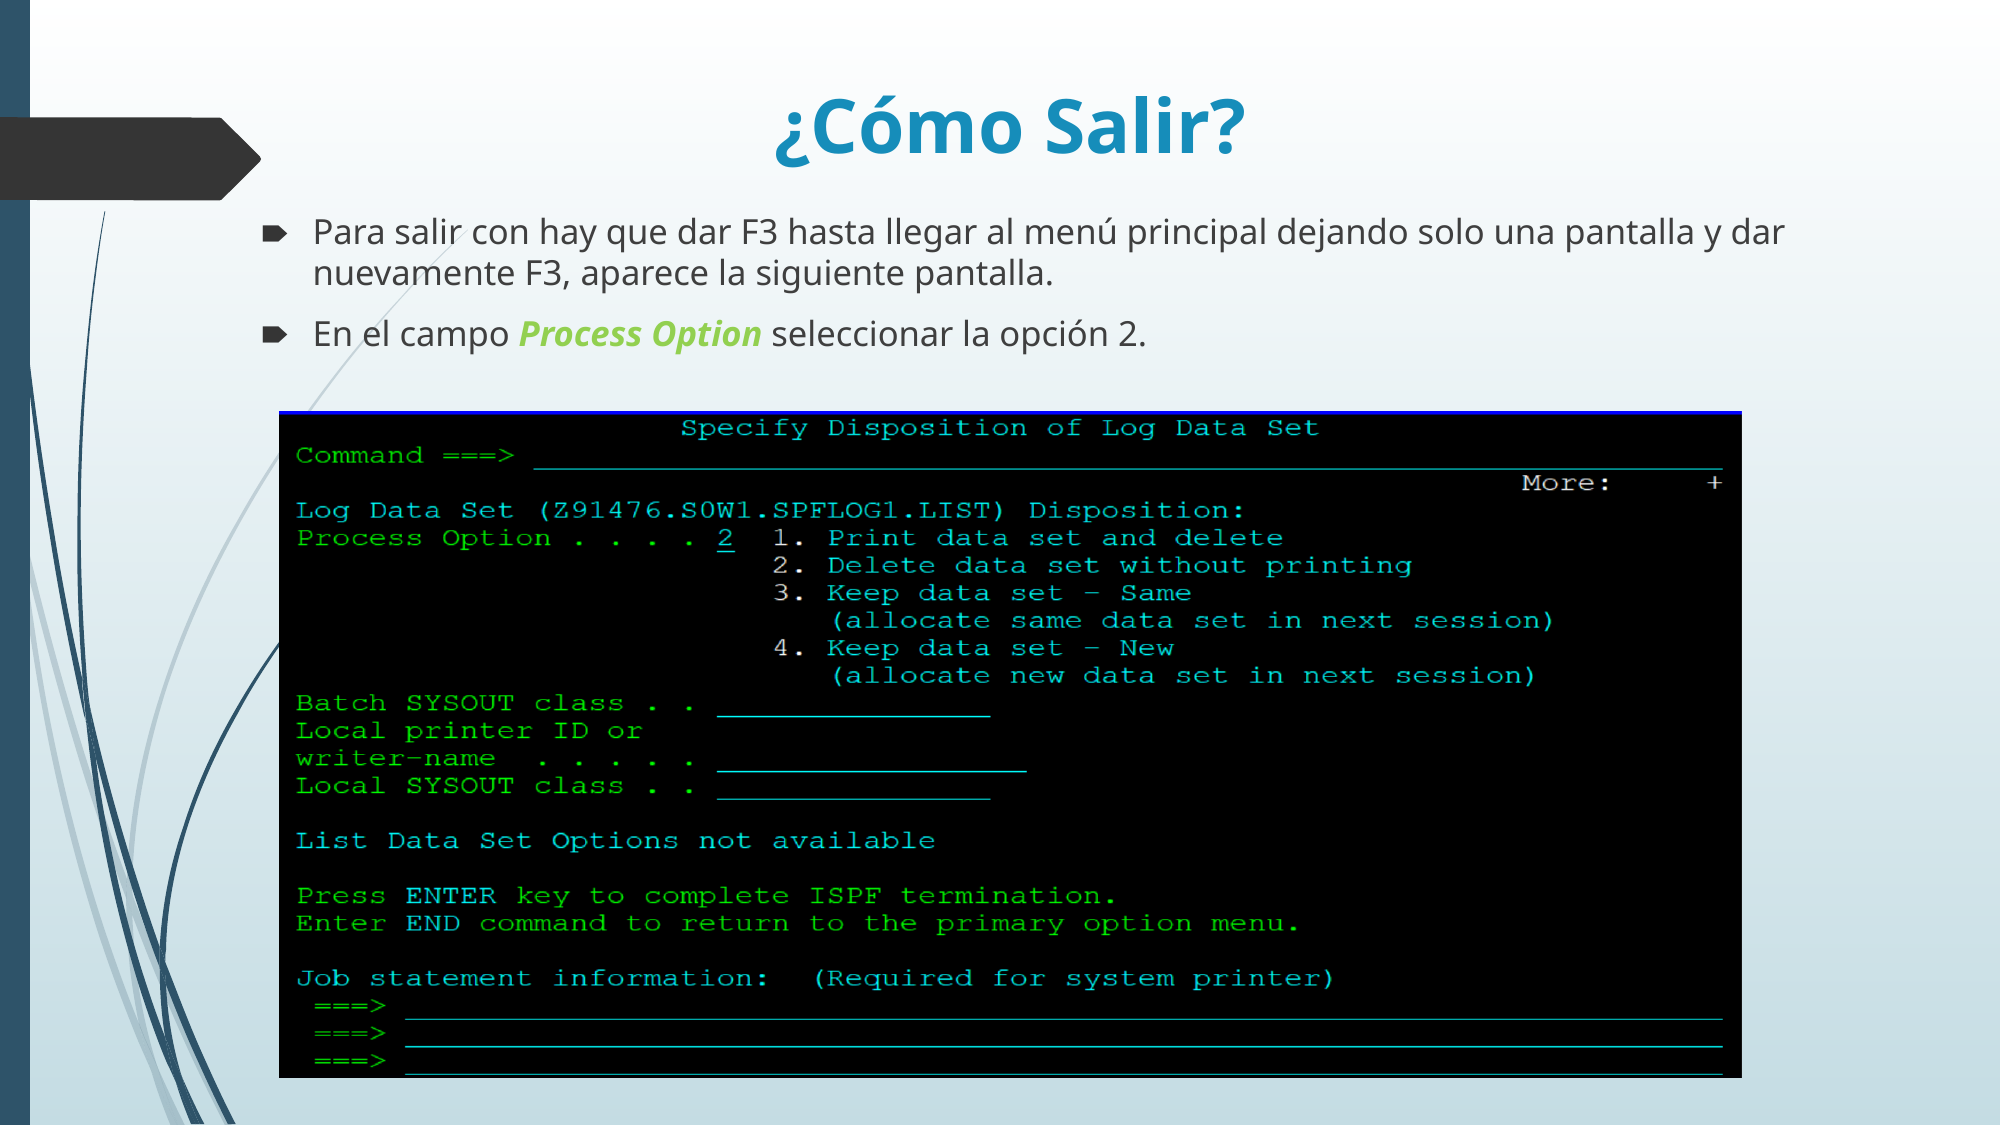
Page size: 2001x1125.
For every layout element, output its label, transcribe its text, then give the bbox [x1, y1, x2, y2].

picture [279, 411, 1743, 1078]
list Para salir con hay que dar F3 hasta llegar al menú principal dejando solo una pantalla y dar nuevamente F3, aparece la siguiente pantalla. En el campo Process Option seleccionar la opción 2. [245, 202, 1868, 361]
title ¿Cómo Salir? [279, 71, 1742, 202]
